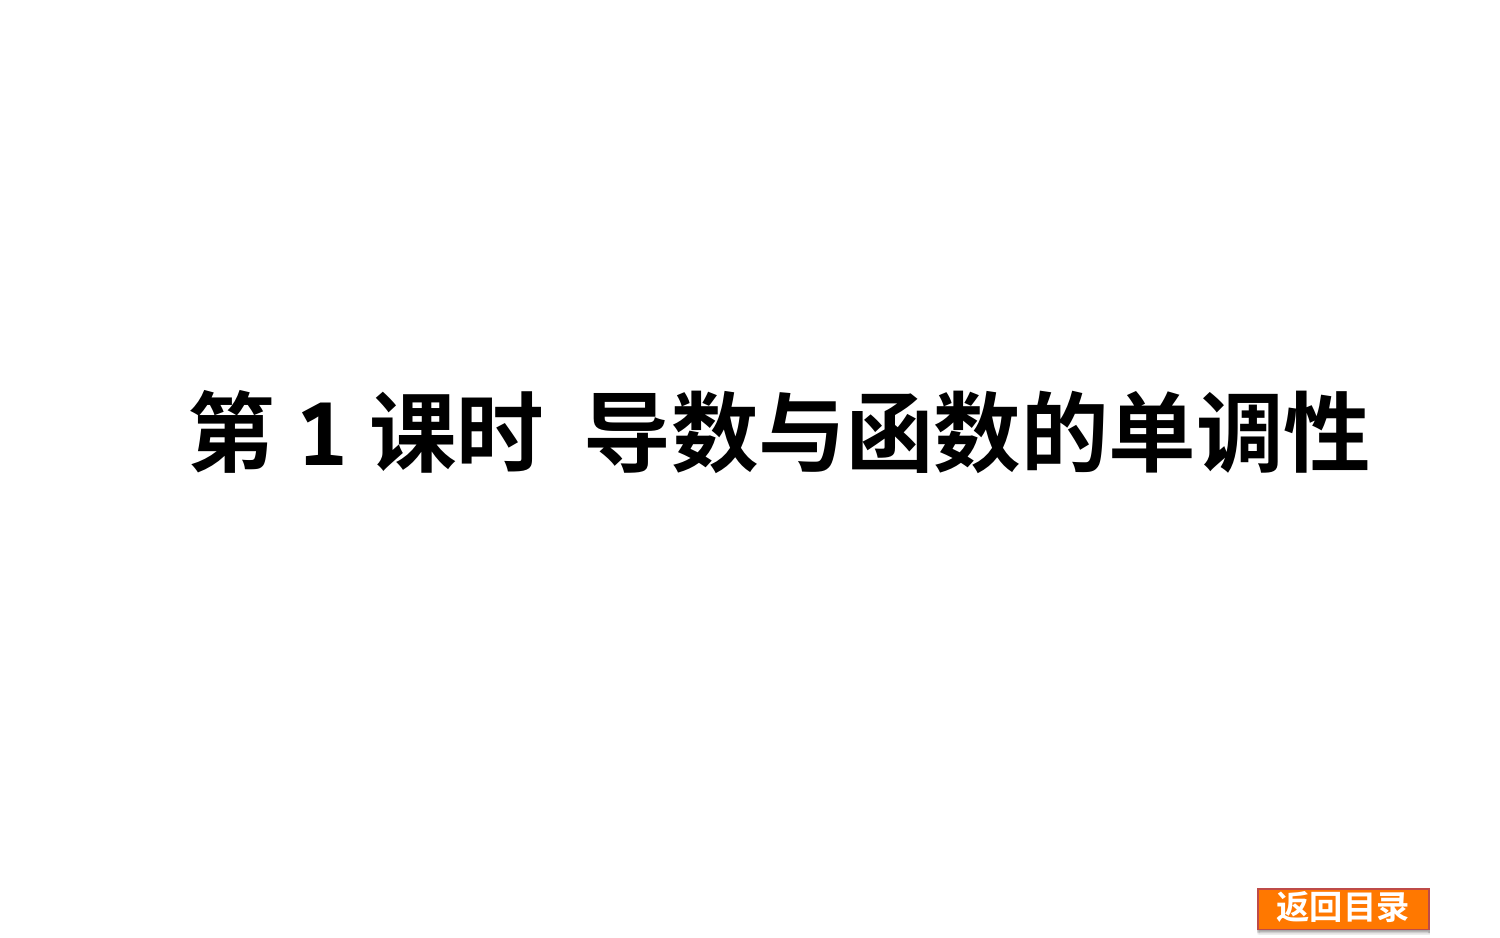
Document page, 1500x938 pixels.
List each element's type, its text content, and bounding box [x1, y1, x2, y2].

text_box 第1课时 导数与函数的单调性 [147, 370, 1412, 490]
text_box 返回目录 [1257, 889, 1429, 930]
